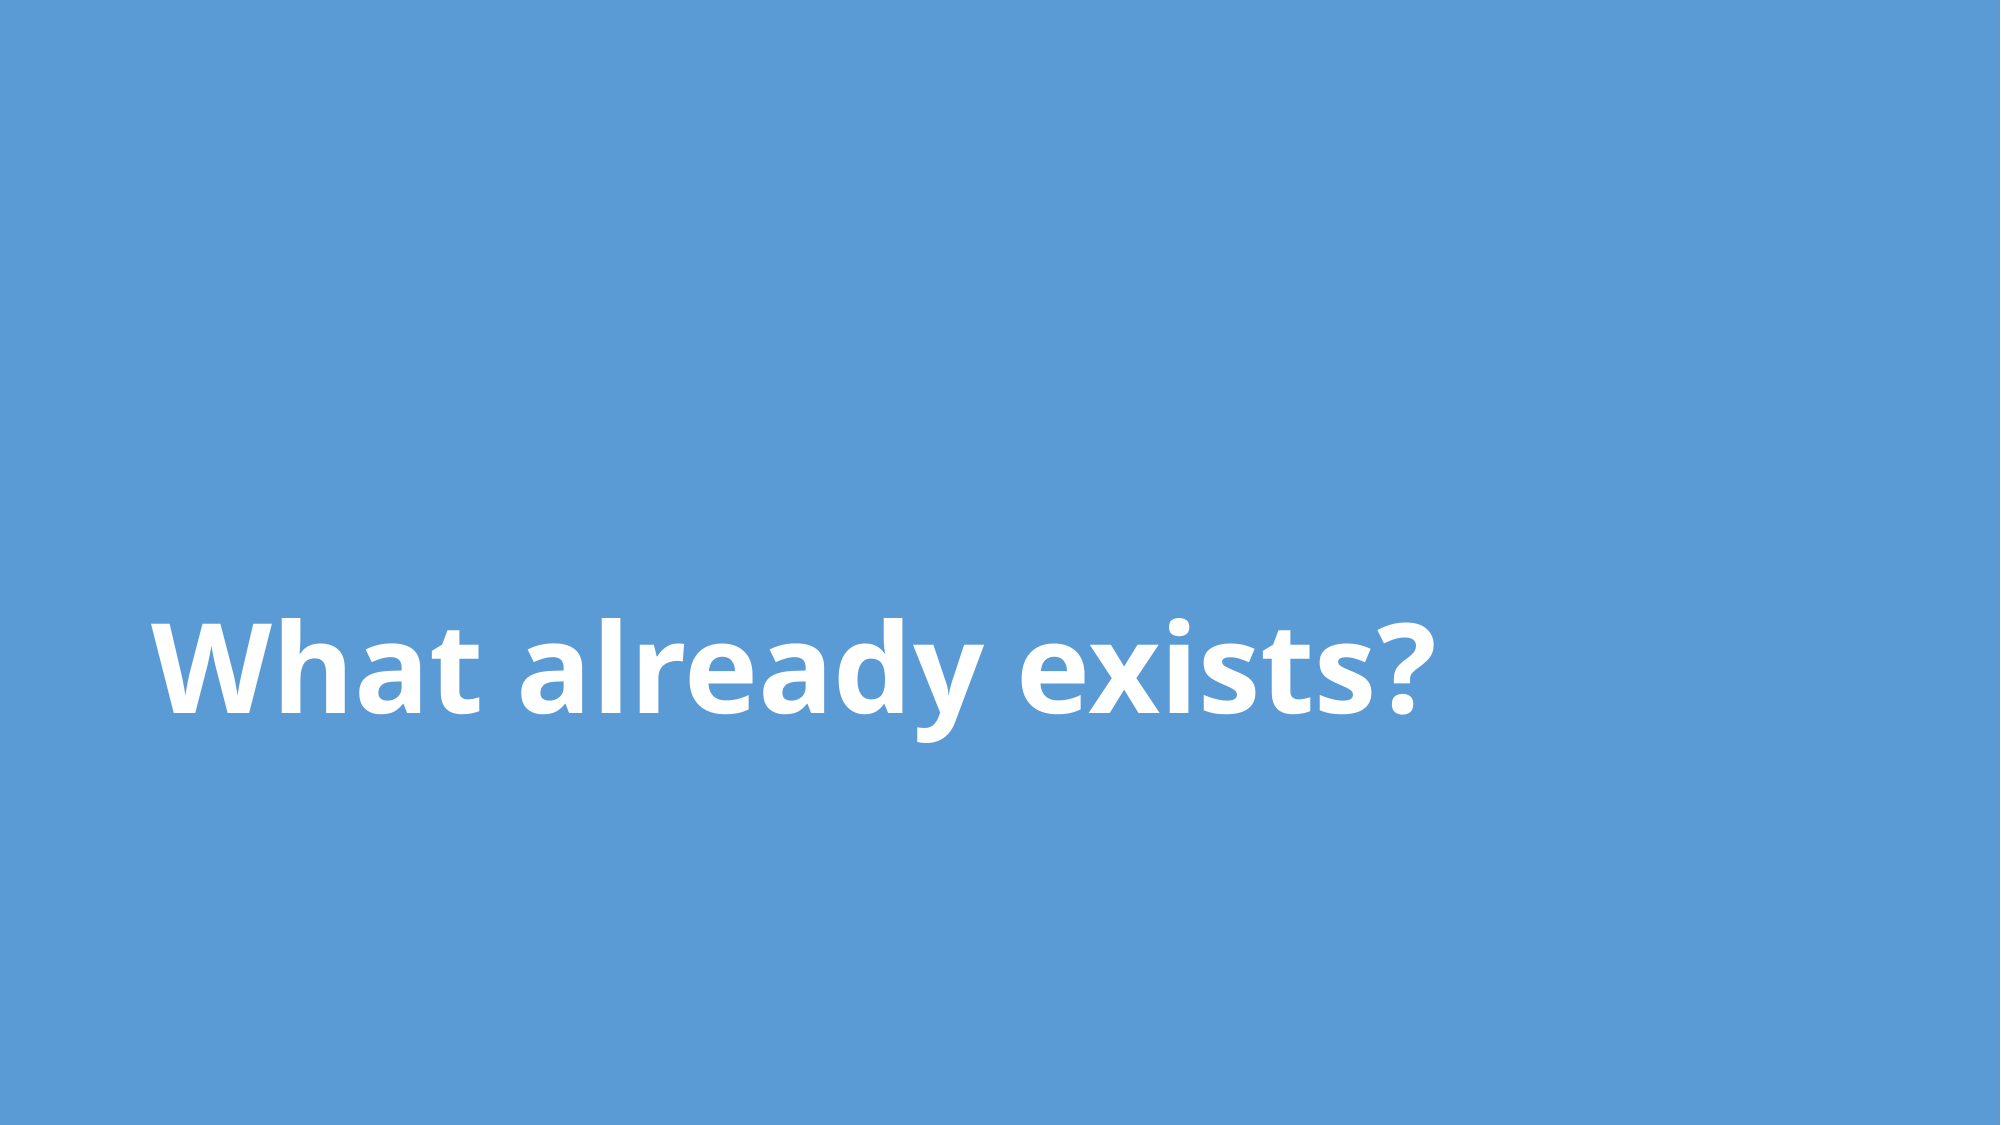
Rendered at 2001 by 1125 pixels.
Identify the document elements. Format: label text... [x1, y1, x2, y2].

title What already exists? [136, 280, 1862, 749]
